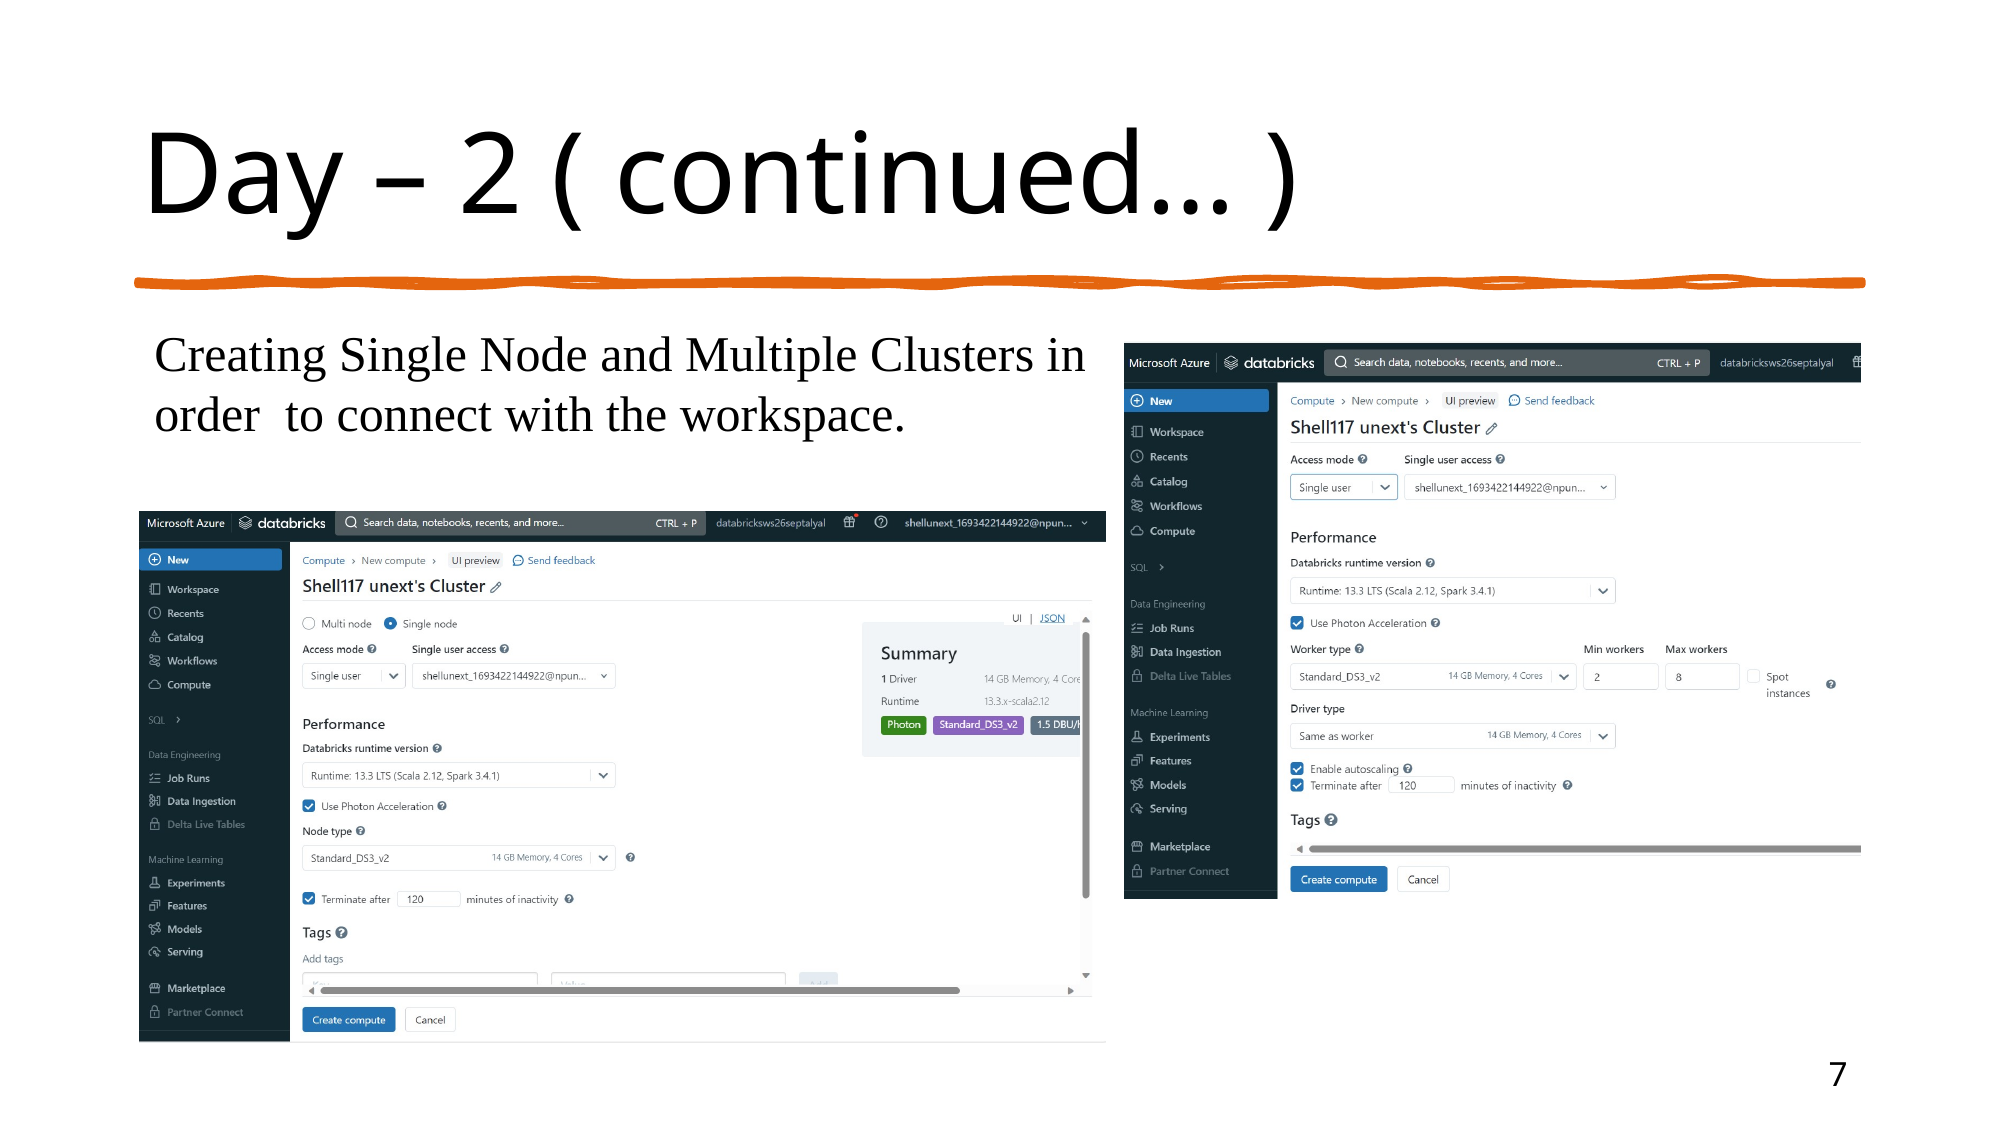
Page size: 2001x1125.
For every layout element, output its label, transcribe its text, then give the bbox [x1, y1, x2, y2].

picture [1124, 341, 1861, 899]
text_box Creating Single Node and Multiple Clusters in order to connect with the workspace. [139, 314, 1140, 510]
picture [139, 511, 1106, 1043]
slide_number 7 [1412, 1042, 1863, 1103]
title Day – 2 ( continued… ) [126, 59, 1851, 278]
